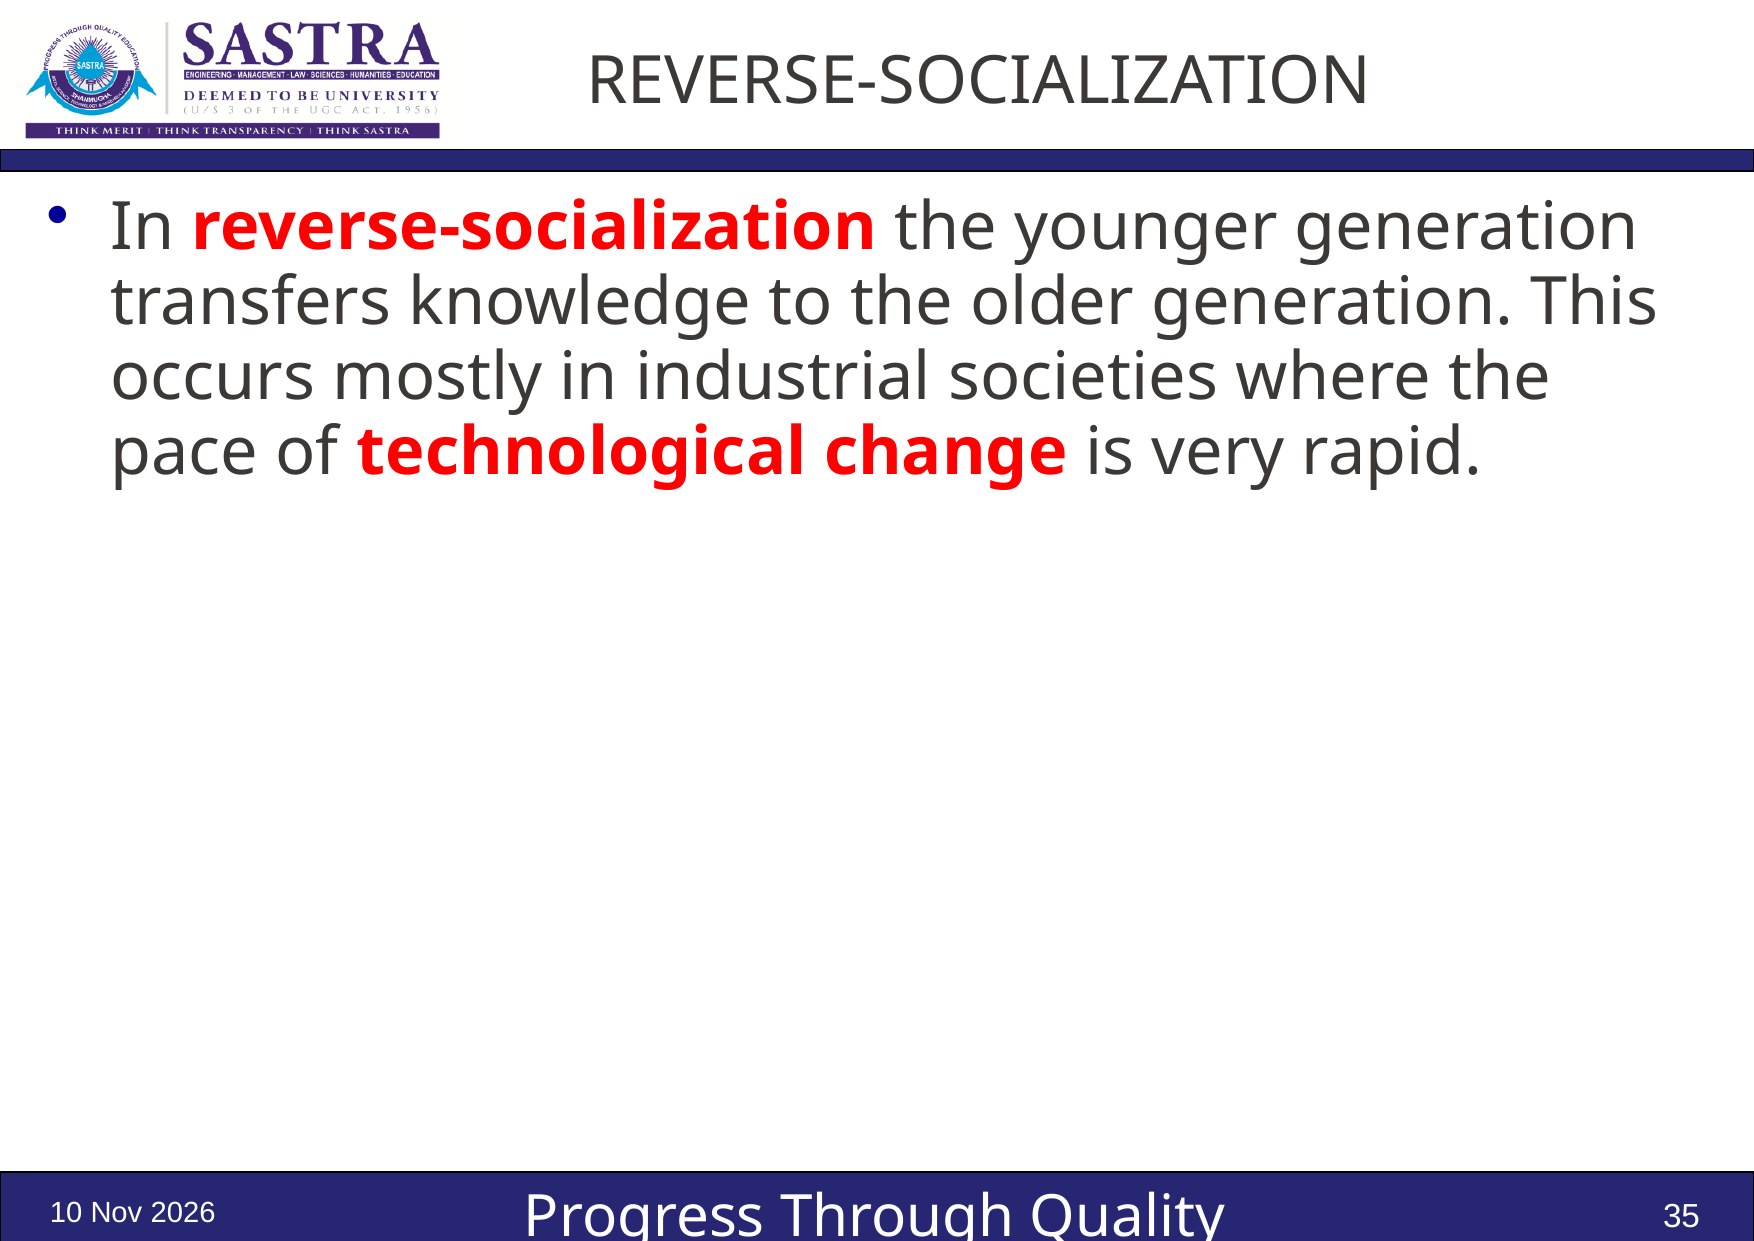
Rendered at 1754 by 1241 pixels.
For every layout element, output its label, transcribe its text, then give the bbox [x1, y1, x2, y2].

slide_number 35 [1307, 1184, 1718, 1237]
list In reverse-socialization the younger generation transfers knowledge to the older generation. This occurs mostly in industrial societies where the pace of technological change is very rapid. [29, 179, 1725, 1137]
title REVERSE-SOCIALIZATION [456, 28, 1502, 127]
slide_number 12-Oct-24 [32, 1184, 267, 1236]
picture [0, 13, 465, 146]
